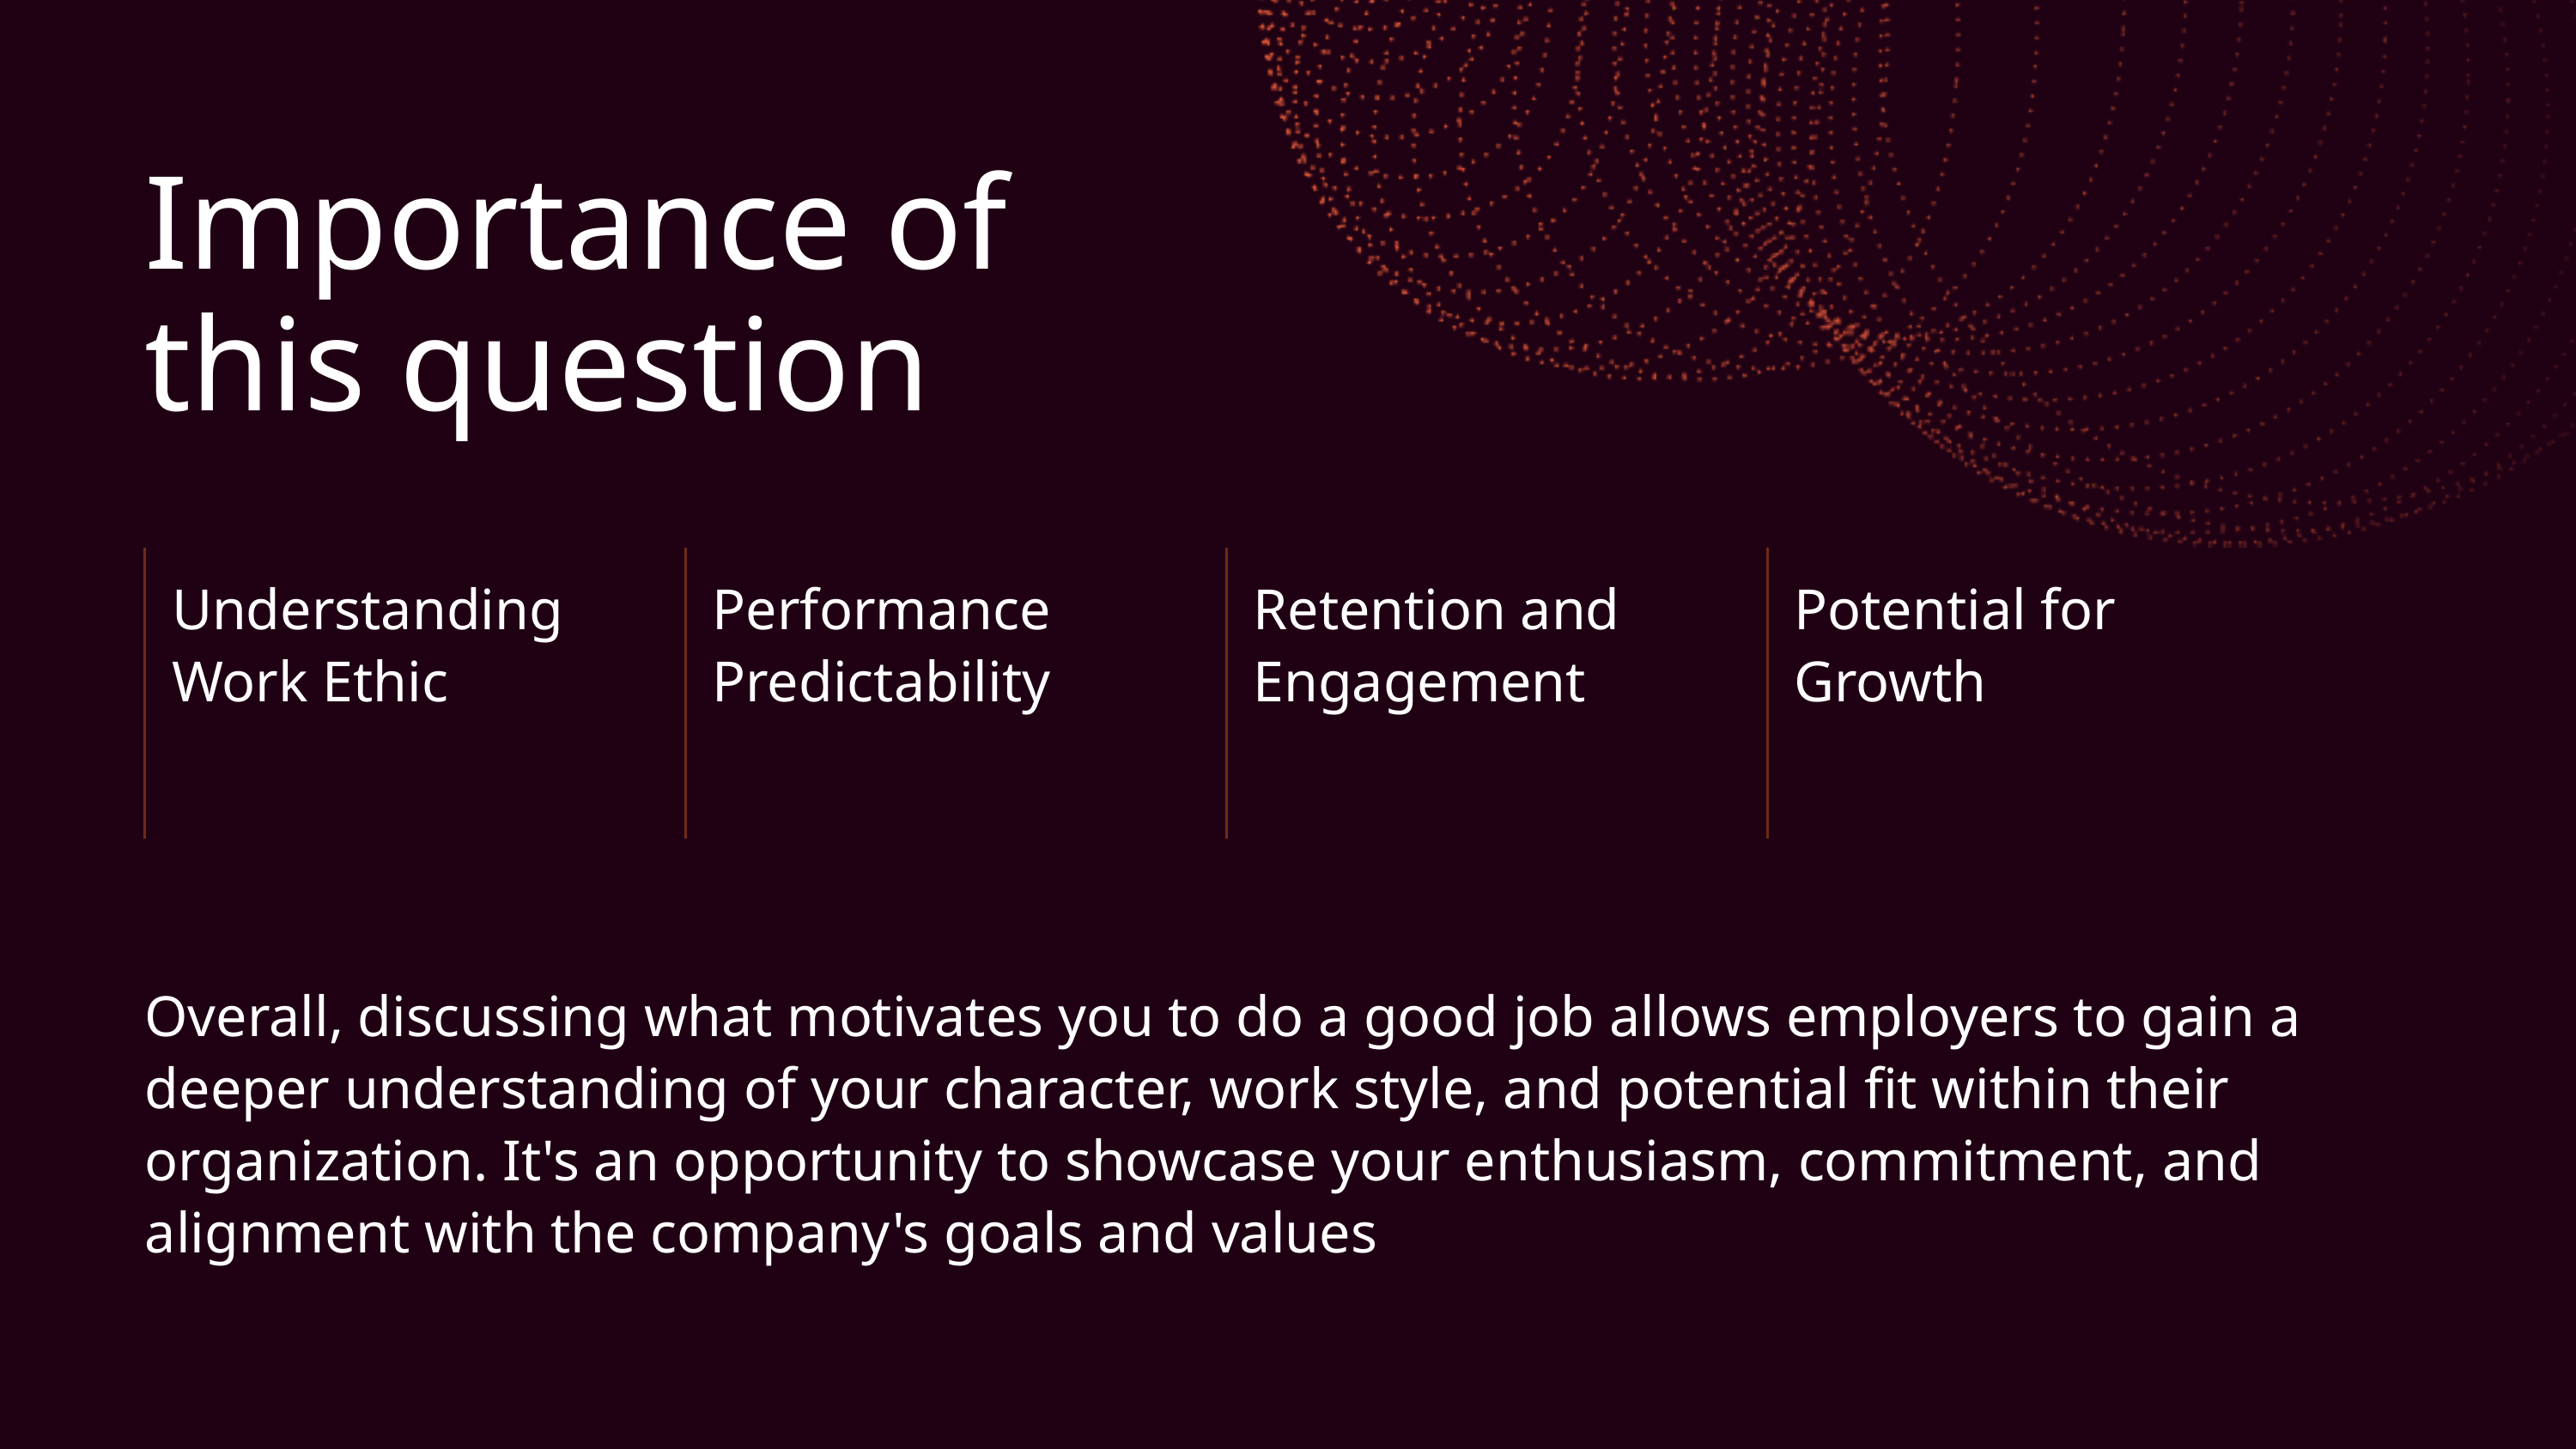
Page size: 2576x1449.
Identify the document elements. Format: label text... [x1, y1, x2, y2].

table_header Understanding Work Ethic [146, 548, 684, 839]
table_header Performance Predictability [687, 548, 1225, 839]
text_box Overall, discussing what motivates you to do a good job allows employers to gain a deeper understanding of your character, work style, and potential fit within their organization. It's an opportunity to showcase your enthusiasm, commitment, and alignment with the company's goals and values [144, 975, 2308, 1264]
text_box Importance of this question [144, 153, 1256, 437]
text_box [1256, 0, 2576, 548]
table_header Retention and Engagement [1228, 548, 1766, 839]
table_header Potential for Growth [1769, 548, 2308, 839]
